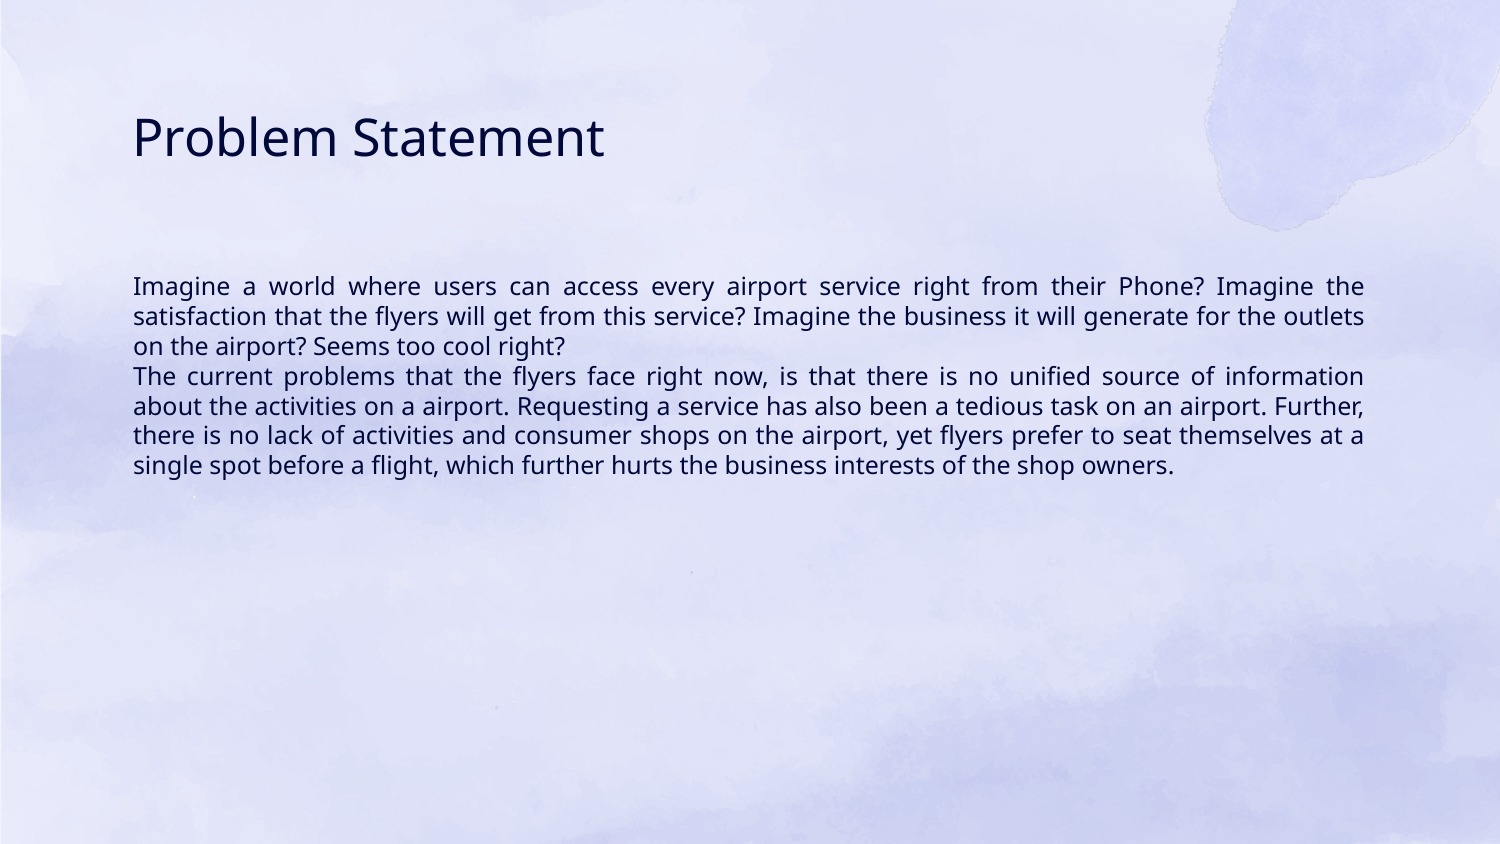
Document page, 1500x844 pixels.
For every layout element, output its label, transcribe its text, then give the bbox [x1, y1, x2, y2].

list Imagine a world where users can access every airport service right from their Phone? Imagine the satisfaction that the flyers will get from this service? Imagine the business it will generate for the outlets on the airport? Seems too cool right? The current problems that the flyers face right now, is that there is no unified source of information about the activities on a airport. Requesting a service has also been a tedious task on an airport. Further, there is no lack of activities and consumer shops on the airport, yet flyers prefer to seat themselves at a single spot before a flight, which further hurts the business interests of the shop owners. [118, 195, 1382, 756]
title Problem Statement [117, 87, 1382, 182]
